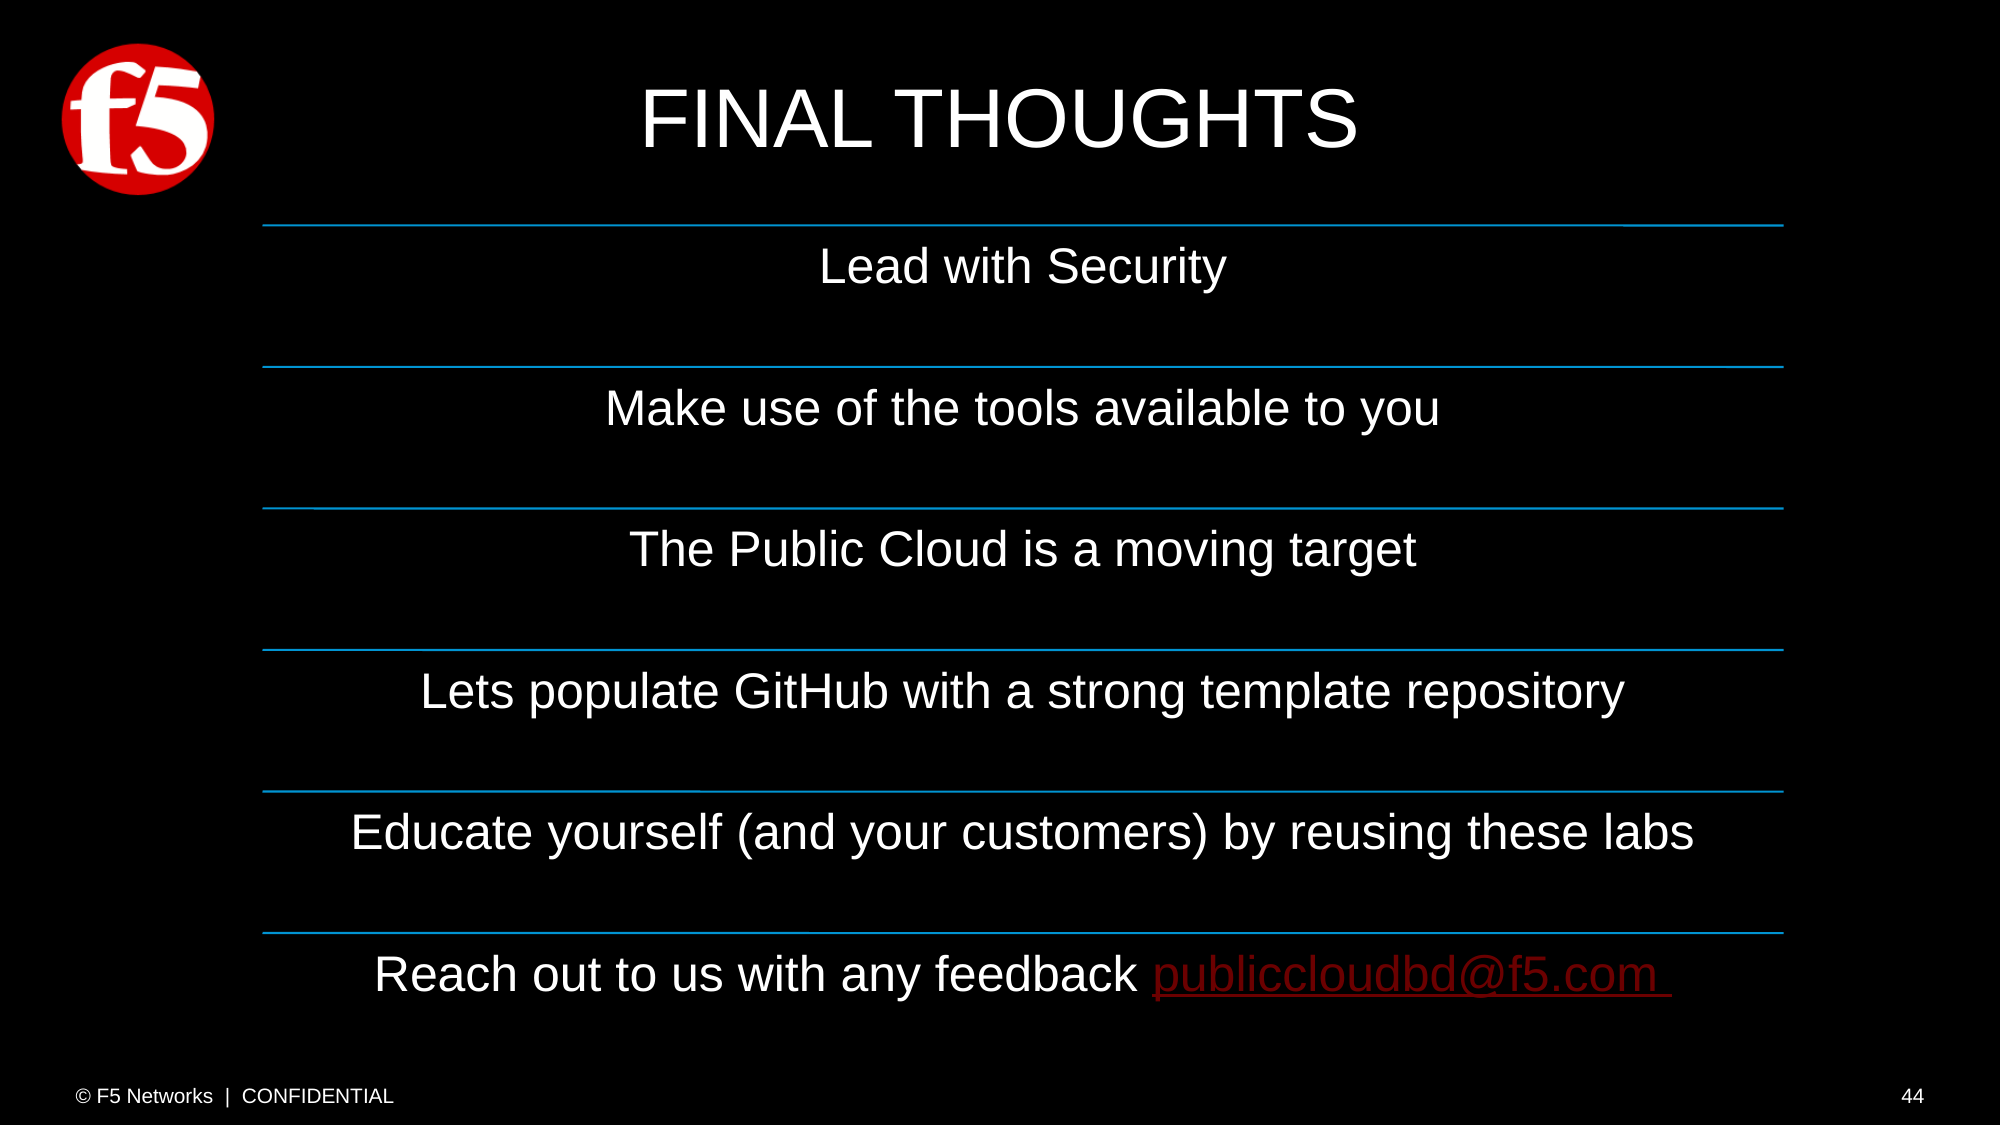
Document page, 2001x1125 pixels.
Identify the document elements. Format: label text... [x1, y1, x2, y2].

footer © F5 Networks | CONFIDENTIAL [50, 1065, 725, 1125]
title FINAL THOUGHTS [225, 50, 1950, 200]
slide_number 44 [1500, 1065, 1950, 1125]
picture [51, 34, 225, 208]
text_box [262, 224, 1784, 1075]
